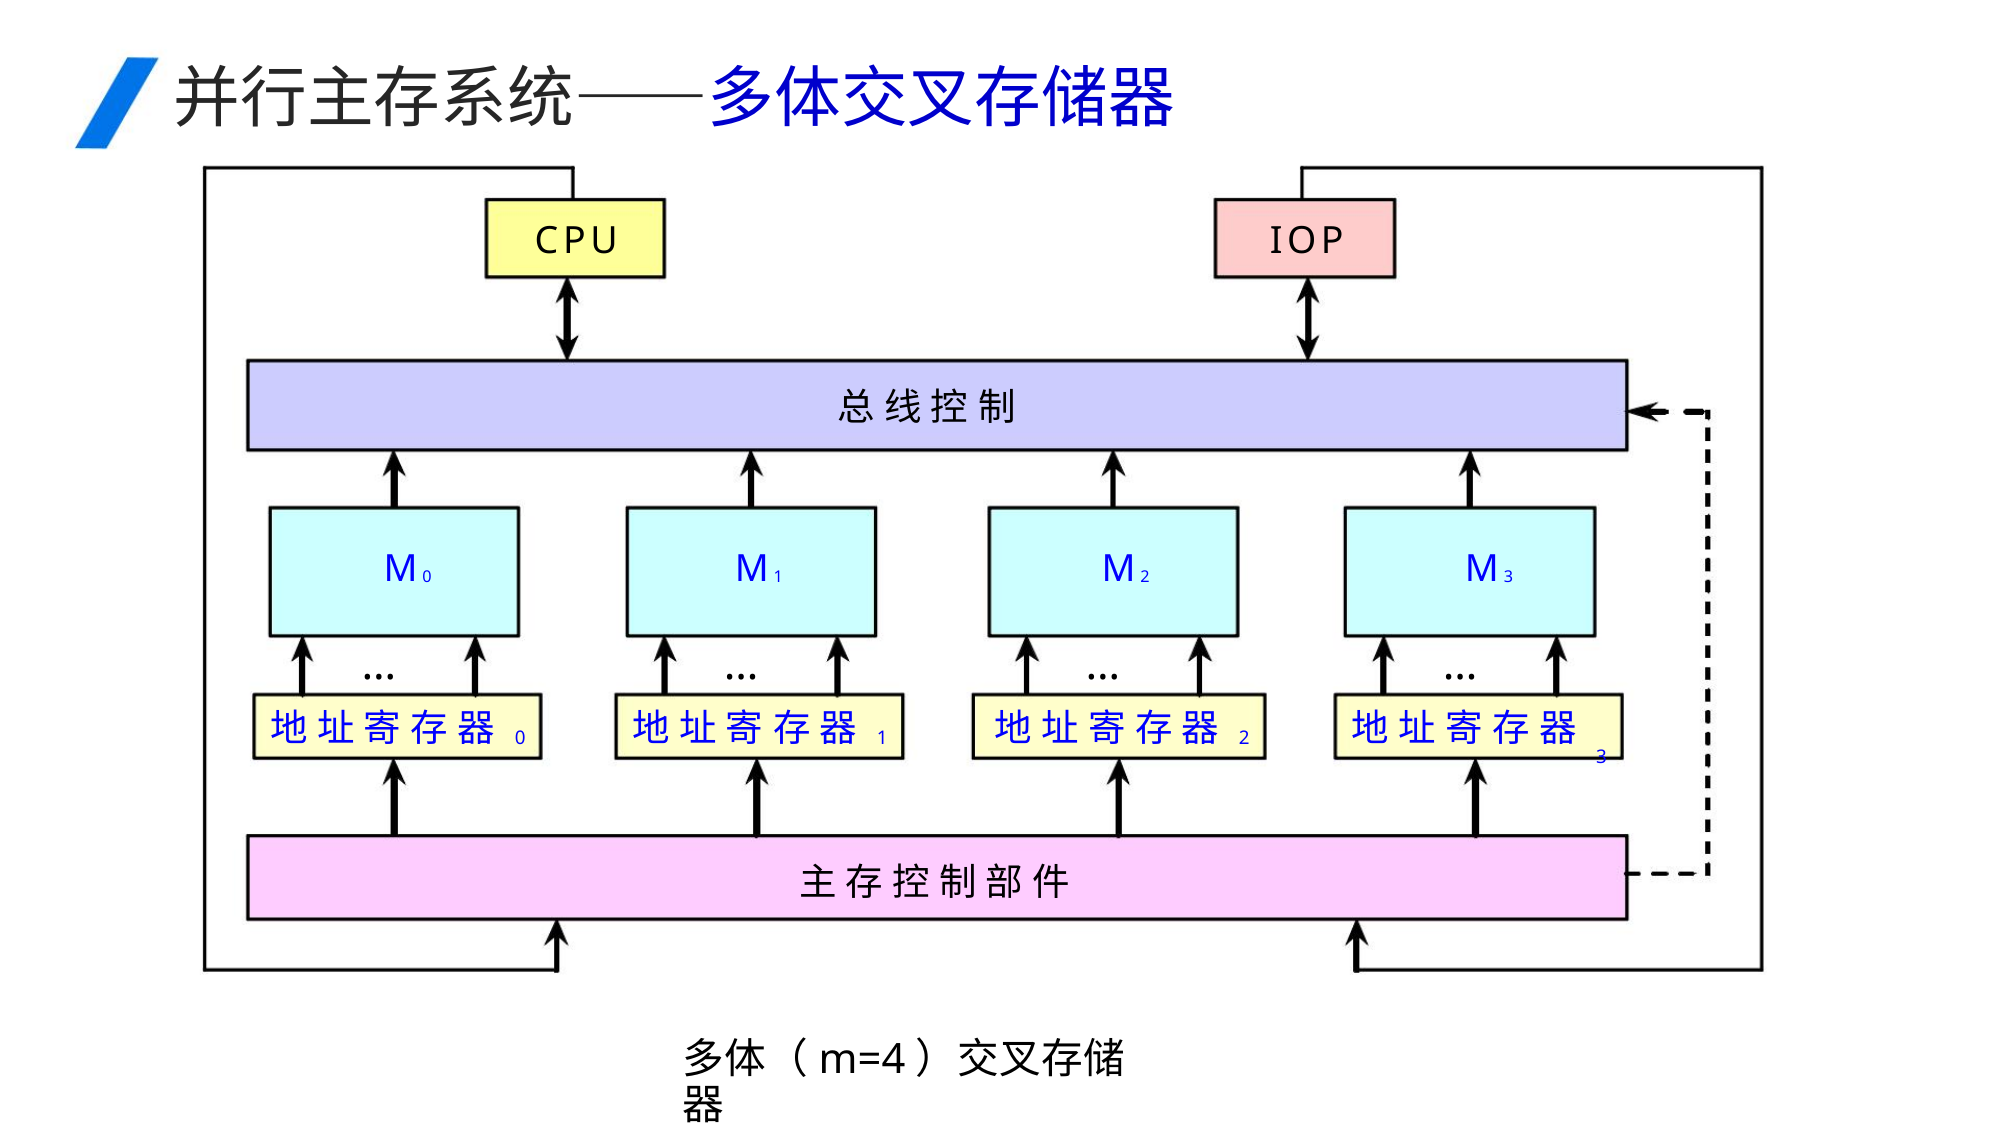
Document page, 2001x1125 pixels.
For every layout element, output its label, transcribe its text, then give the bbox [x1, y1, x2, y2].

text_box … [1085, 644, 1155, 689]
text_box 总线控制 [837, 390, 1041, 429]
text_box 2 [1238, 729, 1274, 749]
text_box 地址寄存器 [994, 711, 1245, 749]
text_box 地址寄存器 [632, 711, 883, 749]
text_box 0 [514, 729, 550, 749]
text_box … [361, 644, 431, 689]
text_box … [723, 644, 793, 689]
text_box 多体（m=4）交叉存储器 [682, 1035, 1164, 1125]
text_box M3 [1465, 551, 1523, 590]
text_box [0, 0, 2000, 1125]
text_box M1 [734, 551, 793, 590]
text_box 1 [876, 729, 912, 749]
text_box M0 [383, 551, 442, 590]
text_box … [1442, 644, 1512, 689]
text_box 地址寄存器 3 [1351, 711, 1631, 768]
text_box M2 [1101, 551, 1160, 590]
text_box CPU [534, 223, 626, 262]
text_box 并行主存系统——多体交叉存储器 [173, 46, 1211, 136]
text_box 地址寄存器 [270, 711, 521, 749]
text_box IOP [1269, 223, 1361, 262]
text_box 主存控制部件 [799, 865, 1096, 903]
